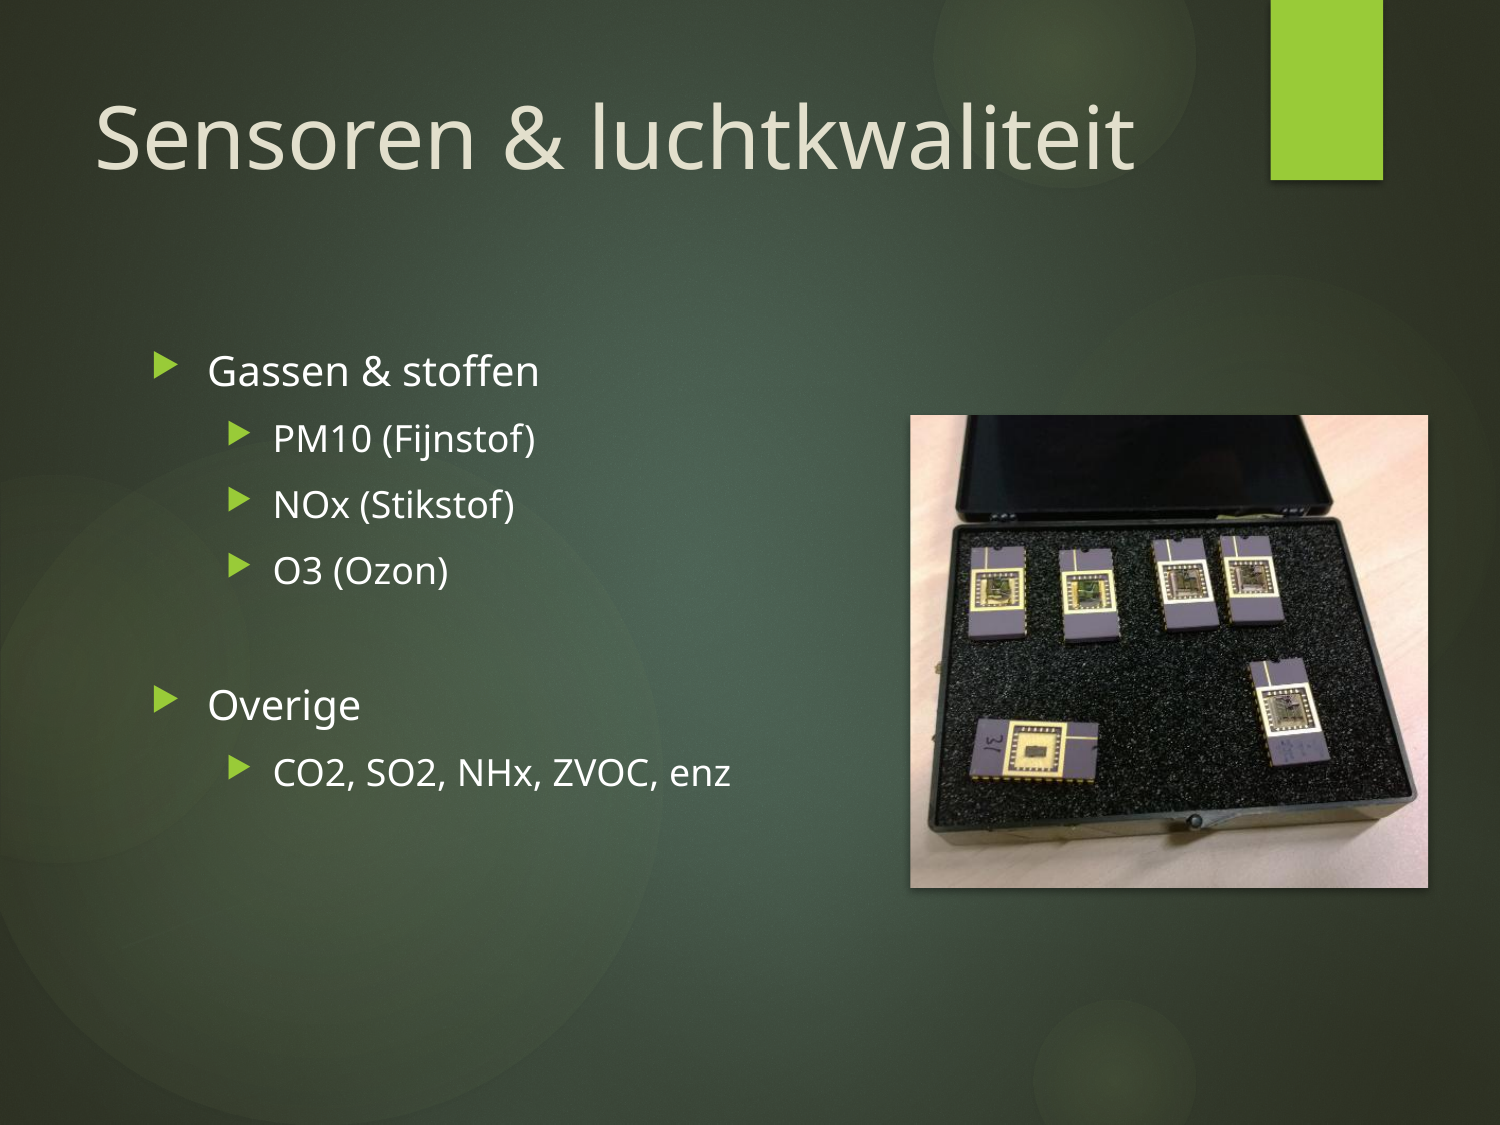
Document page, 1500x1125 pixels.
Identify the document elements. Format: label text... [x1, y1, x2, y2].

list Gassen & stoffen PM10 (Fijnstof) NOx (Stikstof) O3 (Ozon) Overige CO2, SO2, NHx, ZVOC, enz [135, 336, 1237, 1025]
title Sensoren & luchtkwaliteit [79, 74, 1237, 304]
picture [910, 414, 1429, 888]
